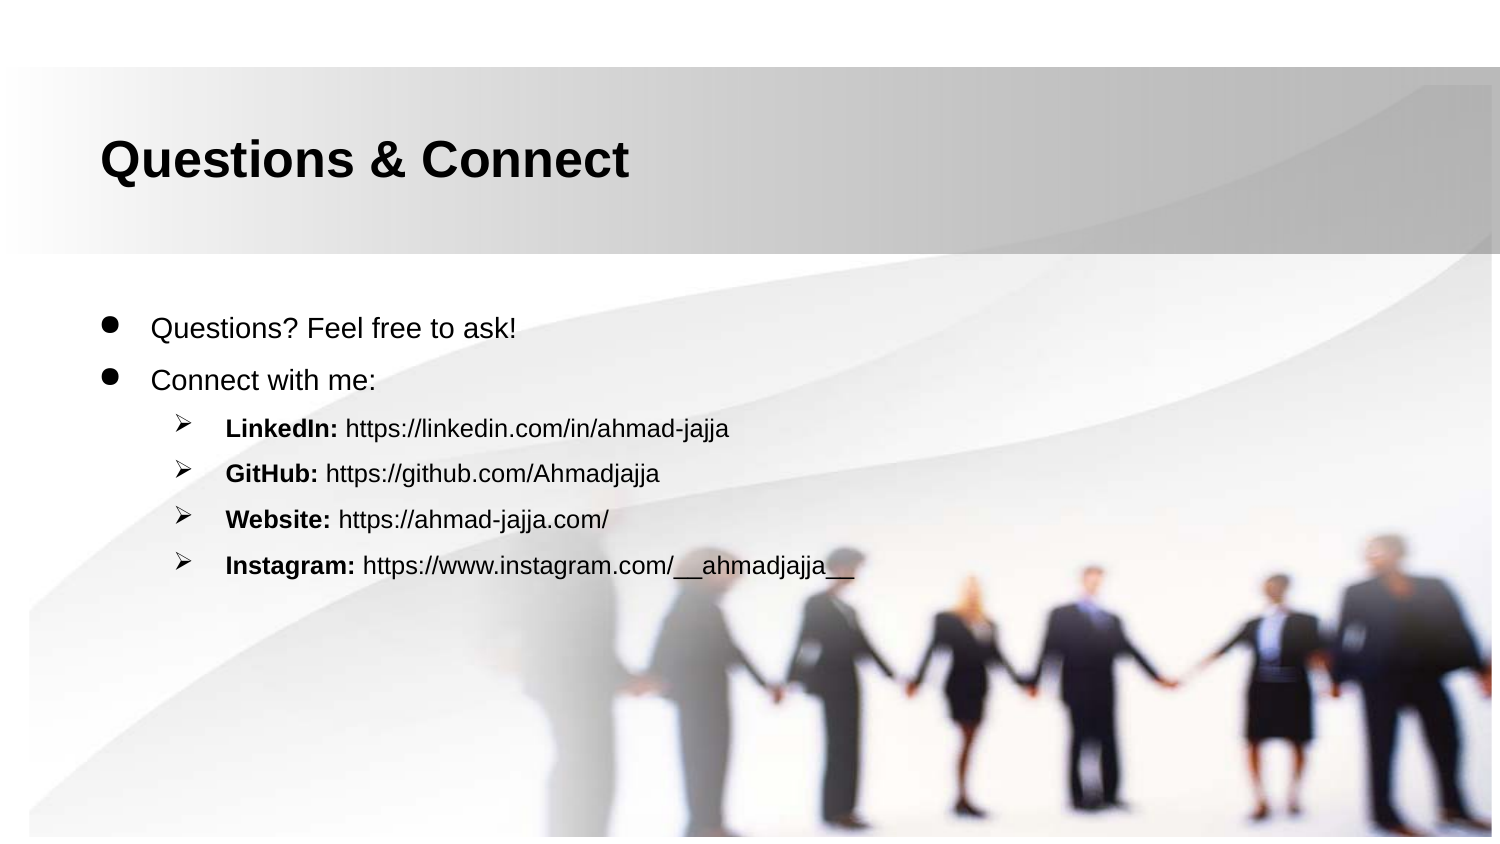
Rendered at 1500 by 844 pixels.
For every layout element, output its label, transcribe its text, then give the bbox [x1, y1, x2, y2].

text_box Questions & Connect [85, 110, 1172, 203]
subtitle Questions? Feel free to ask! Connect with me: LinkedIn: https://linkedin.com/in/ahmad-jajja GitHub: https://github.com/Ahmadjajja Website: https://ahmad-jajja.com/ Instagram: https://www.instagram.com/__ahmadjajja__ [60, 276, 1328, 844]
picture [29, 254, 1492, 837]
